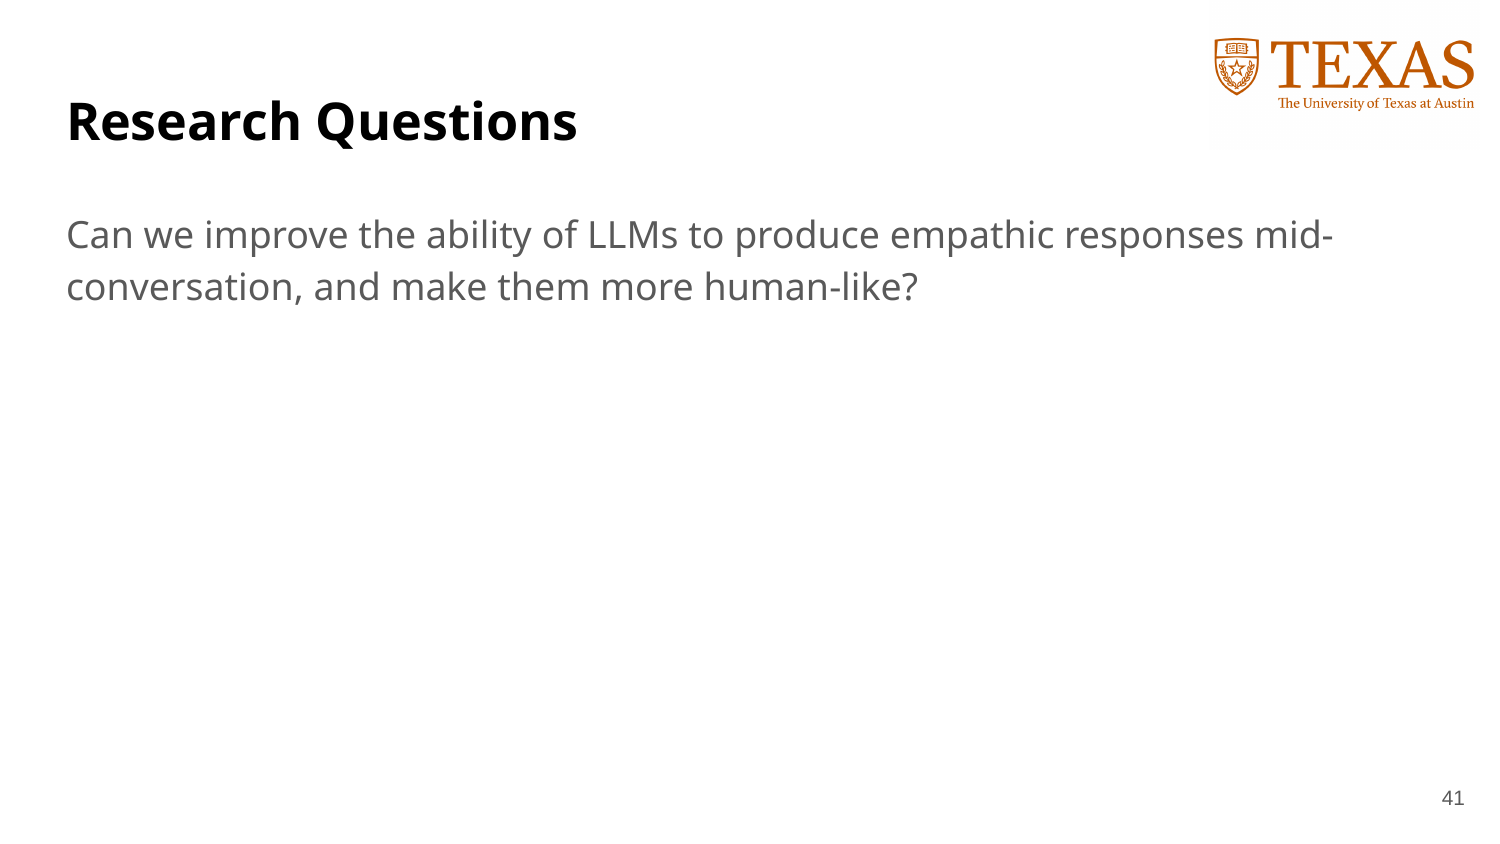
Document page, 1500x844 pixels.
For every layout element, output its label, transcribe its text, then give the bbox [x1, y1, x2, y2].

slide_number 41 [1389, 764, 1480, 830]
list Can we improve the ability of LLMs to produce empathic responses mid- conversation, and make them more human-like? [51, 189, 1449, 750]
picture [1209, 0, 1480, 150]
title Research Questions [51, 72, 1449, 167]
